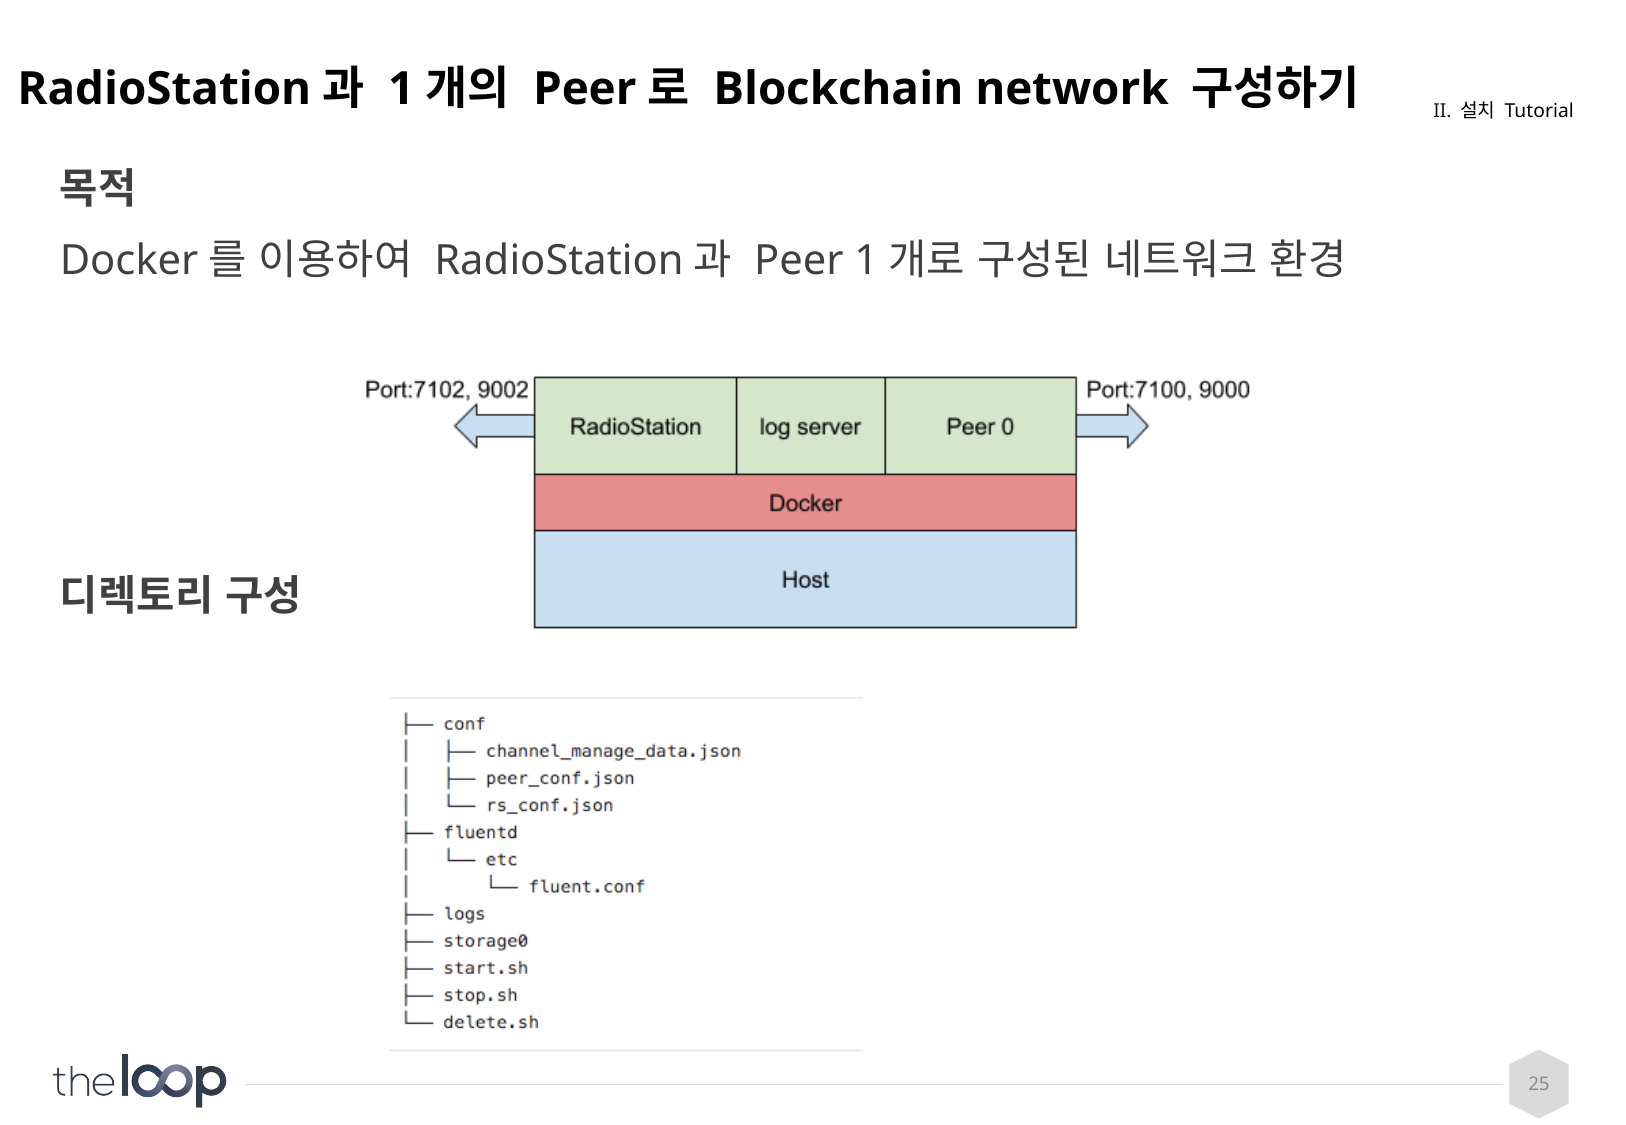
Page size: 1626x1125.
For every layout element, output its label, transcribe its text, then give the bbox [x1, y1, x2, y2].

title RadioStation과 1개의 Peer로 Blockchain network 구성하기 [2, 59, 1472, 121]
picture [326, 355, 1312, 663]
text_box II. 설치 Tutorial [1271, 93, 1589, 130]
picture [390, 696, 863, 1054]
picture [21, 1021, 258, 1125]
list 목적 Docker를 이용하여 RadioStation과 Peer 1개로 구성된 네트워크 환경 디렉토리 구성 [44, 154, 1531, 1088]
slide_number 25 [1497, 1054, 1581, 1115]
